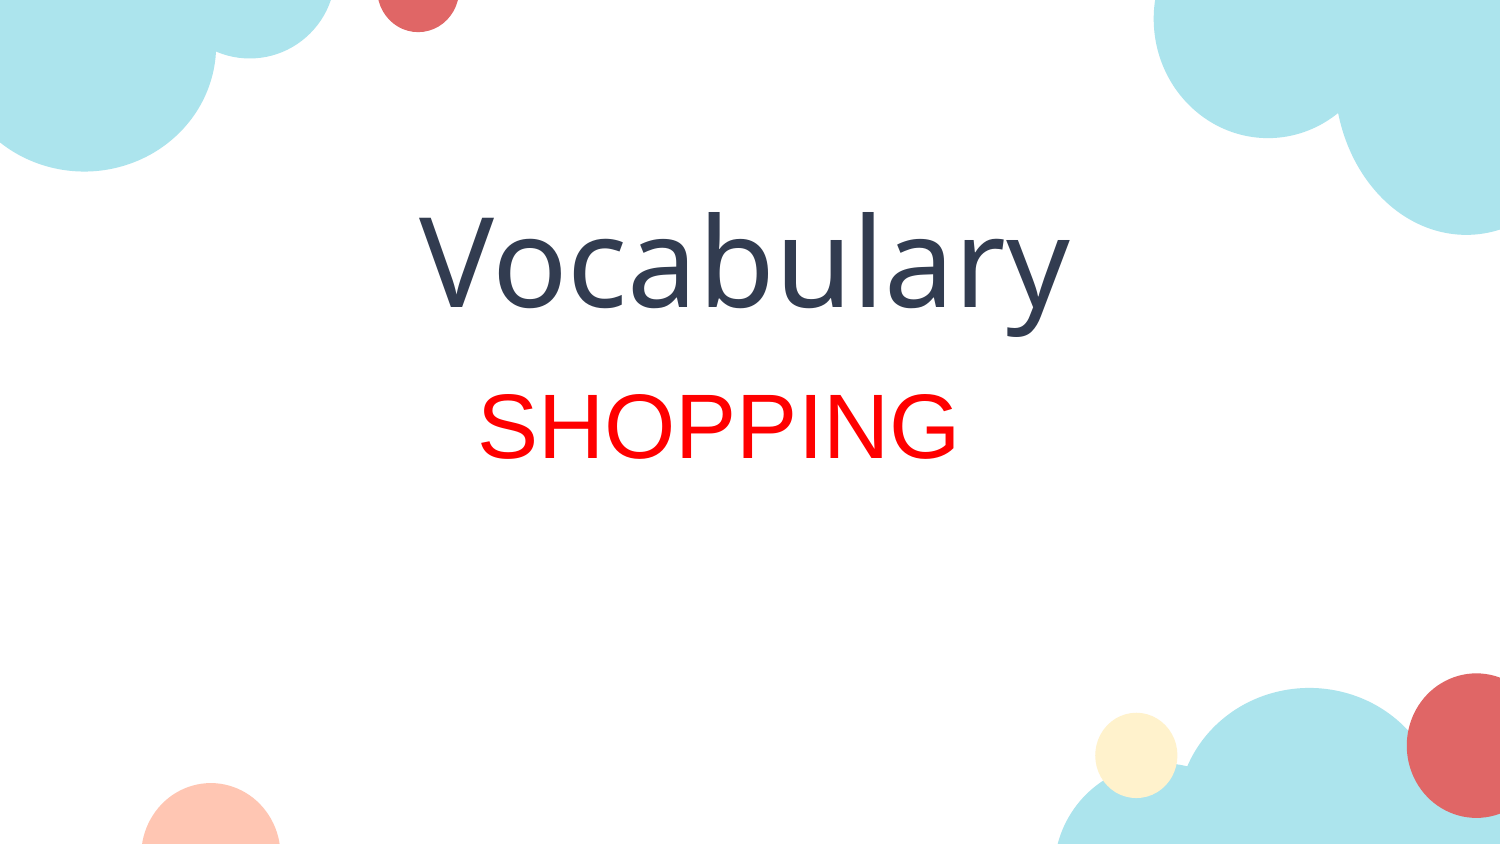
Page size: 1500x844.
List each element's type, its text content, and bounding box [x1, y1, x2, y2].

subtitle Vocabulary [174, 171, 1297, 394]
text_box SHOPPING [462, 359, 1188, 594]
